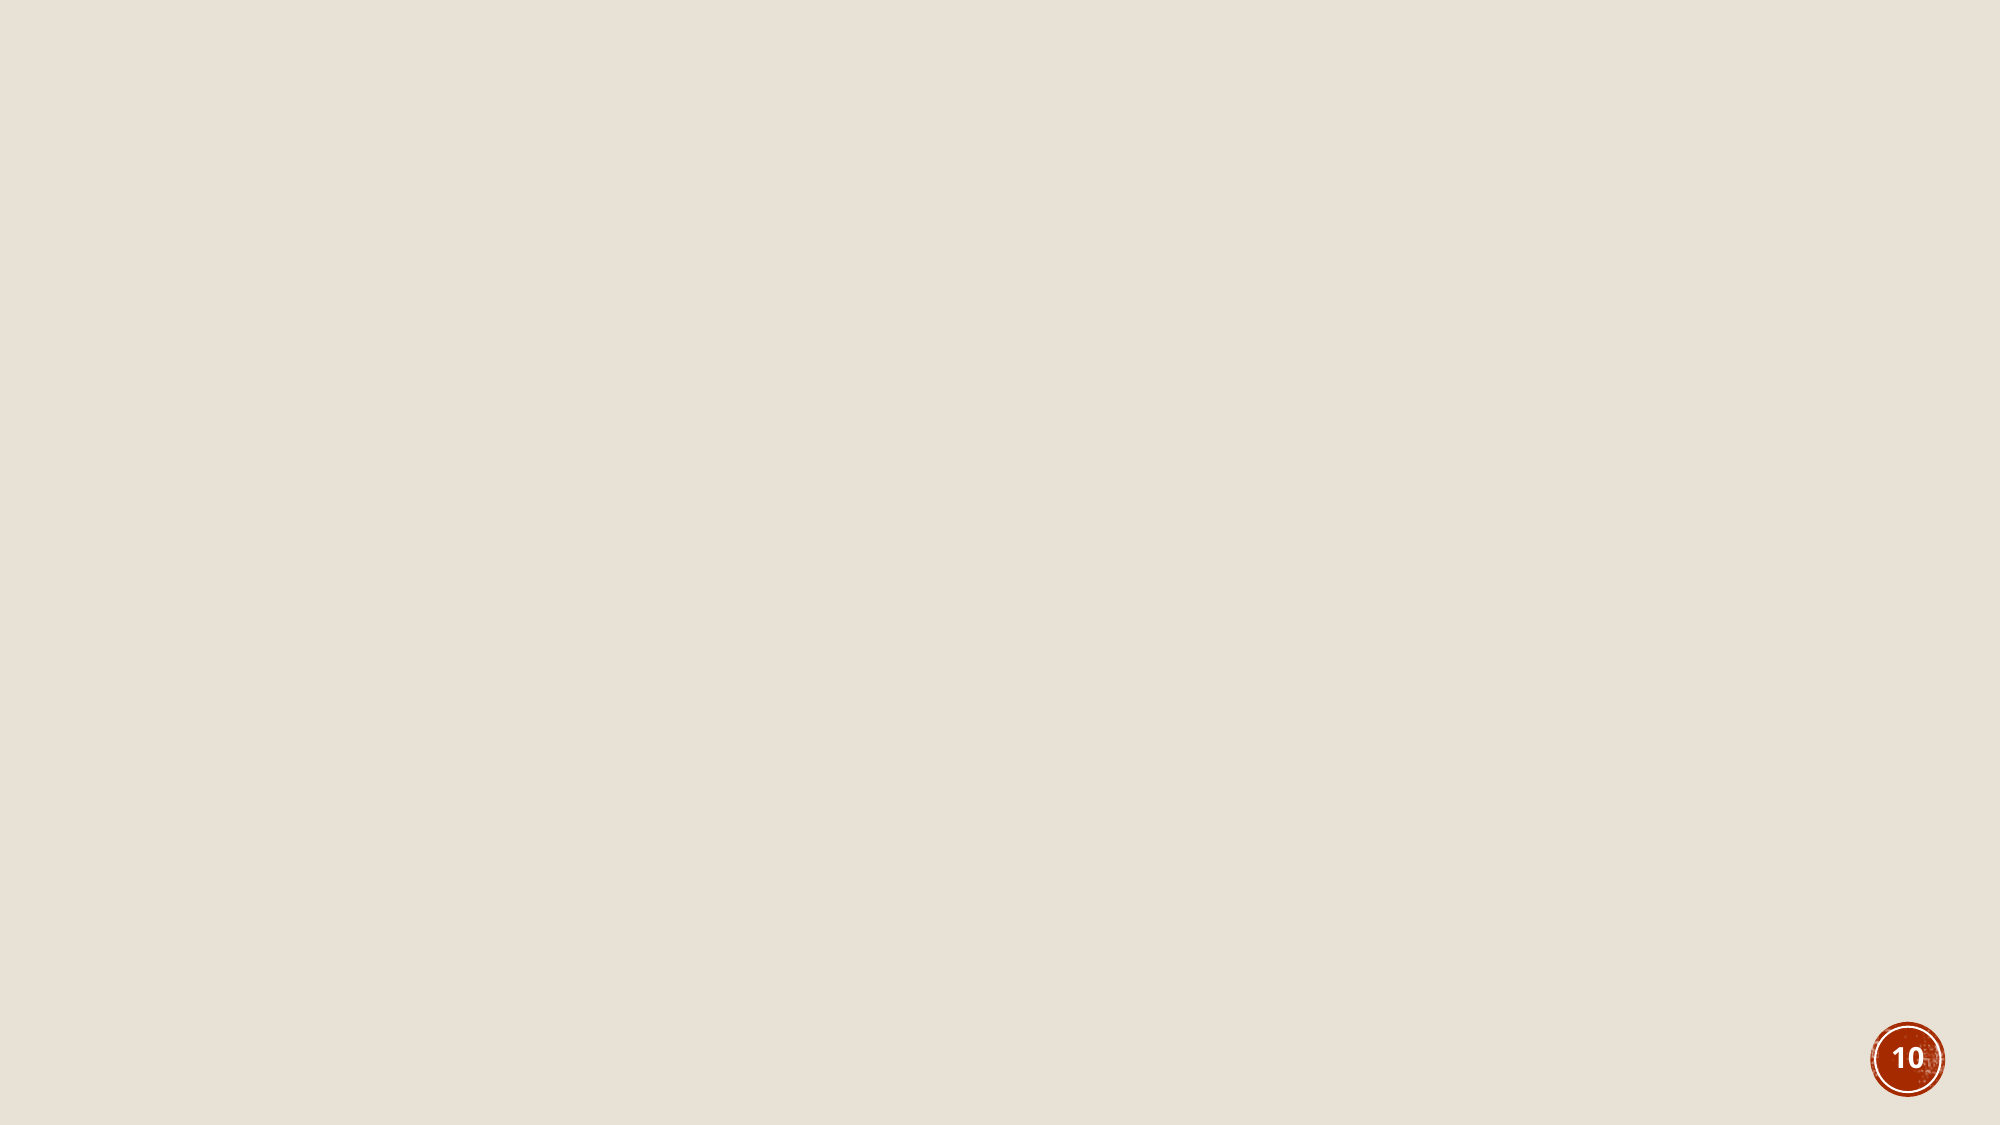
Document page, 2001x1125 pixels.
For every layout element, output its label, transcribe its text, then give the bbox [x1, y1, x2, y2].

slide_number 10 [1855, 1028, 1961, 1089]
